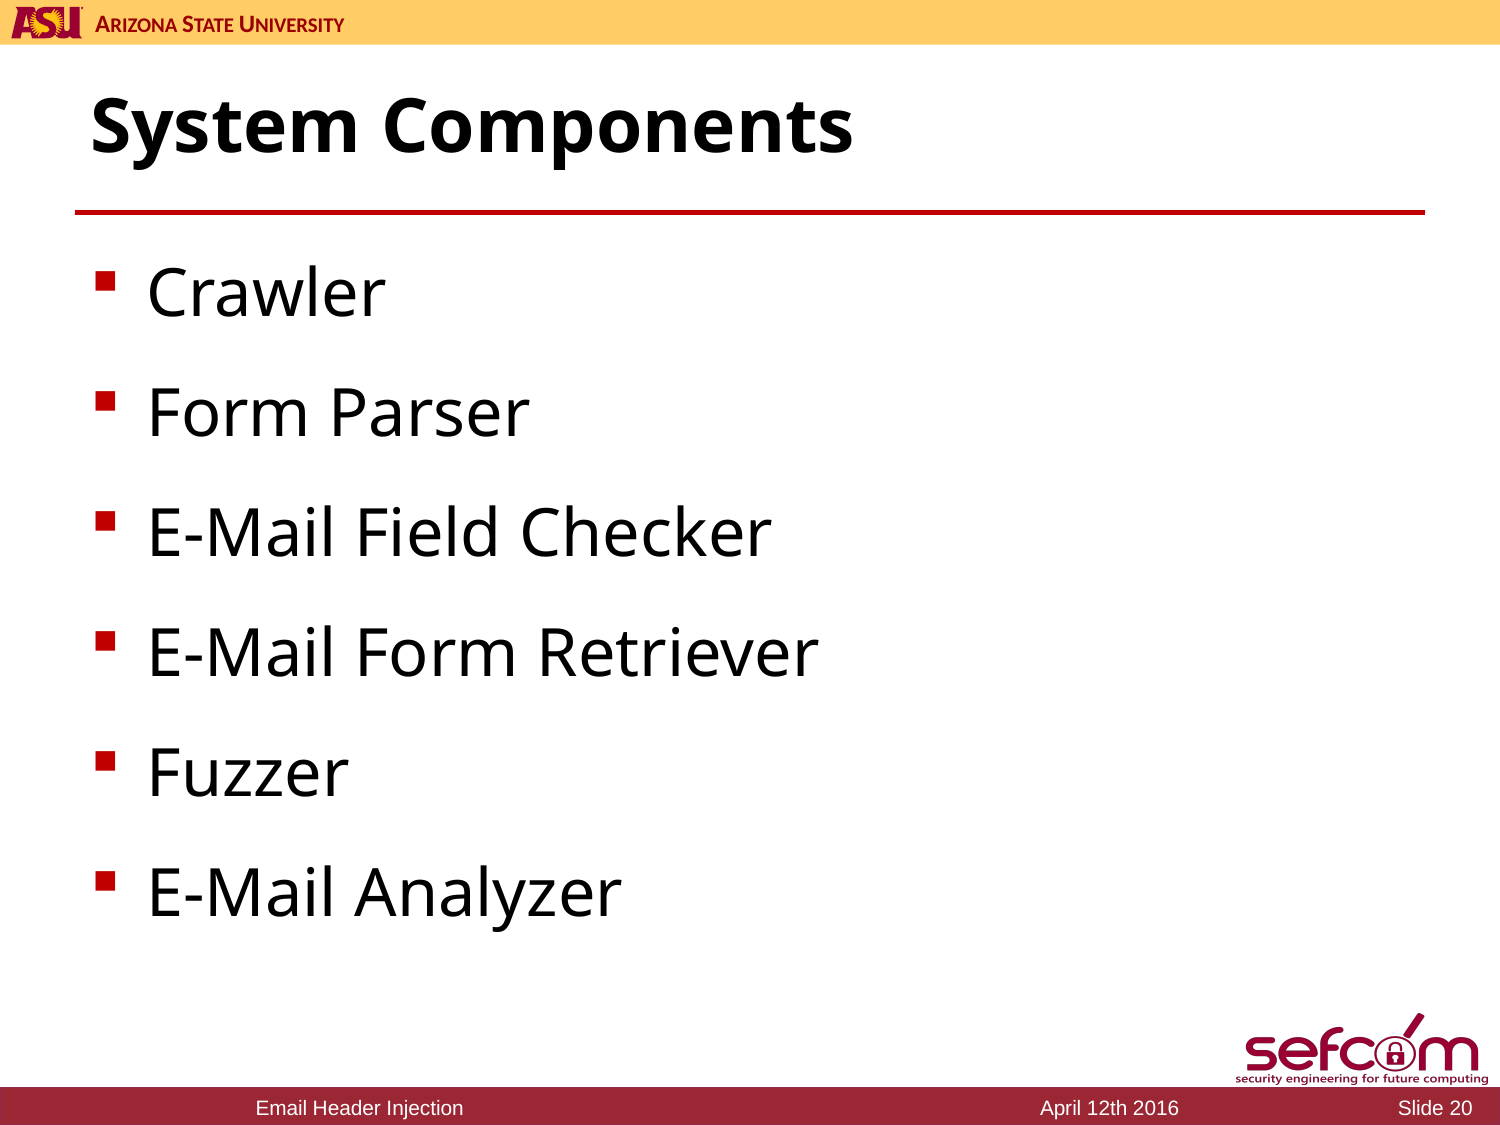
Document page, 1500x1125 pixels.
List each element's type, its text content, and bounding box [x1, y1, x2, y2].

slide_number Slide 20 [1349, 1087, 1488, 1125]
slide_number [1024, 1087, 1301, 1125]
list Crawler Form Parser E-Mail Field Checker E-Mail Form Retriever Fuzzer E-Mail Analyzer [74, 202, 1426, 945]
title System Components [74, 44, 1426, 201]
footer Email Header Injection [0, 1087, 726, 1125]
picture [1236, 1013, 1488, 1085]
